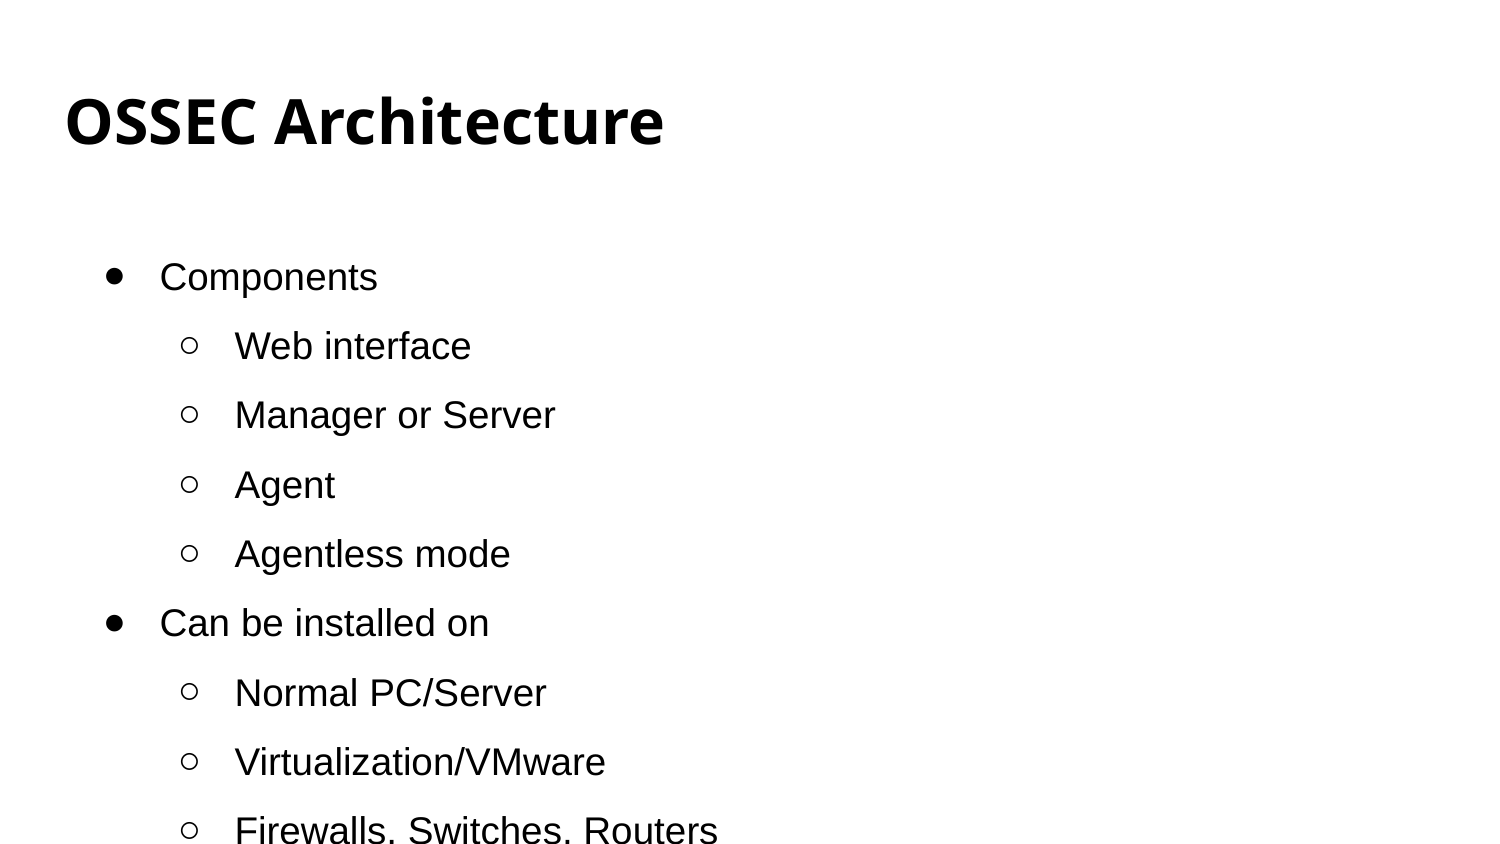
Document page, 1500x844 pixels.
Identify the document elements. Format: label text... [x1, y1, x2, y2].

title OSSEC Architecture [49, 67, 1448, 173]
text_box Components Web interface Manager or Server Agent Agentless mode Can be installed on Normal PC/Server Virtualization/VMware Firewalls, Switches, Routers [69, 213, 1362, 844]
